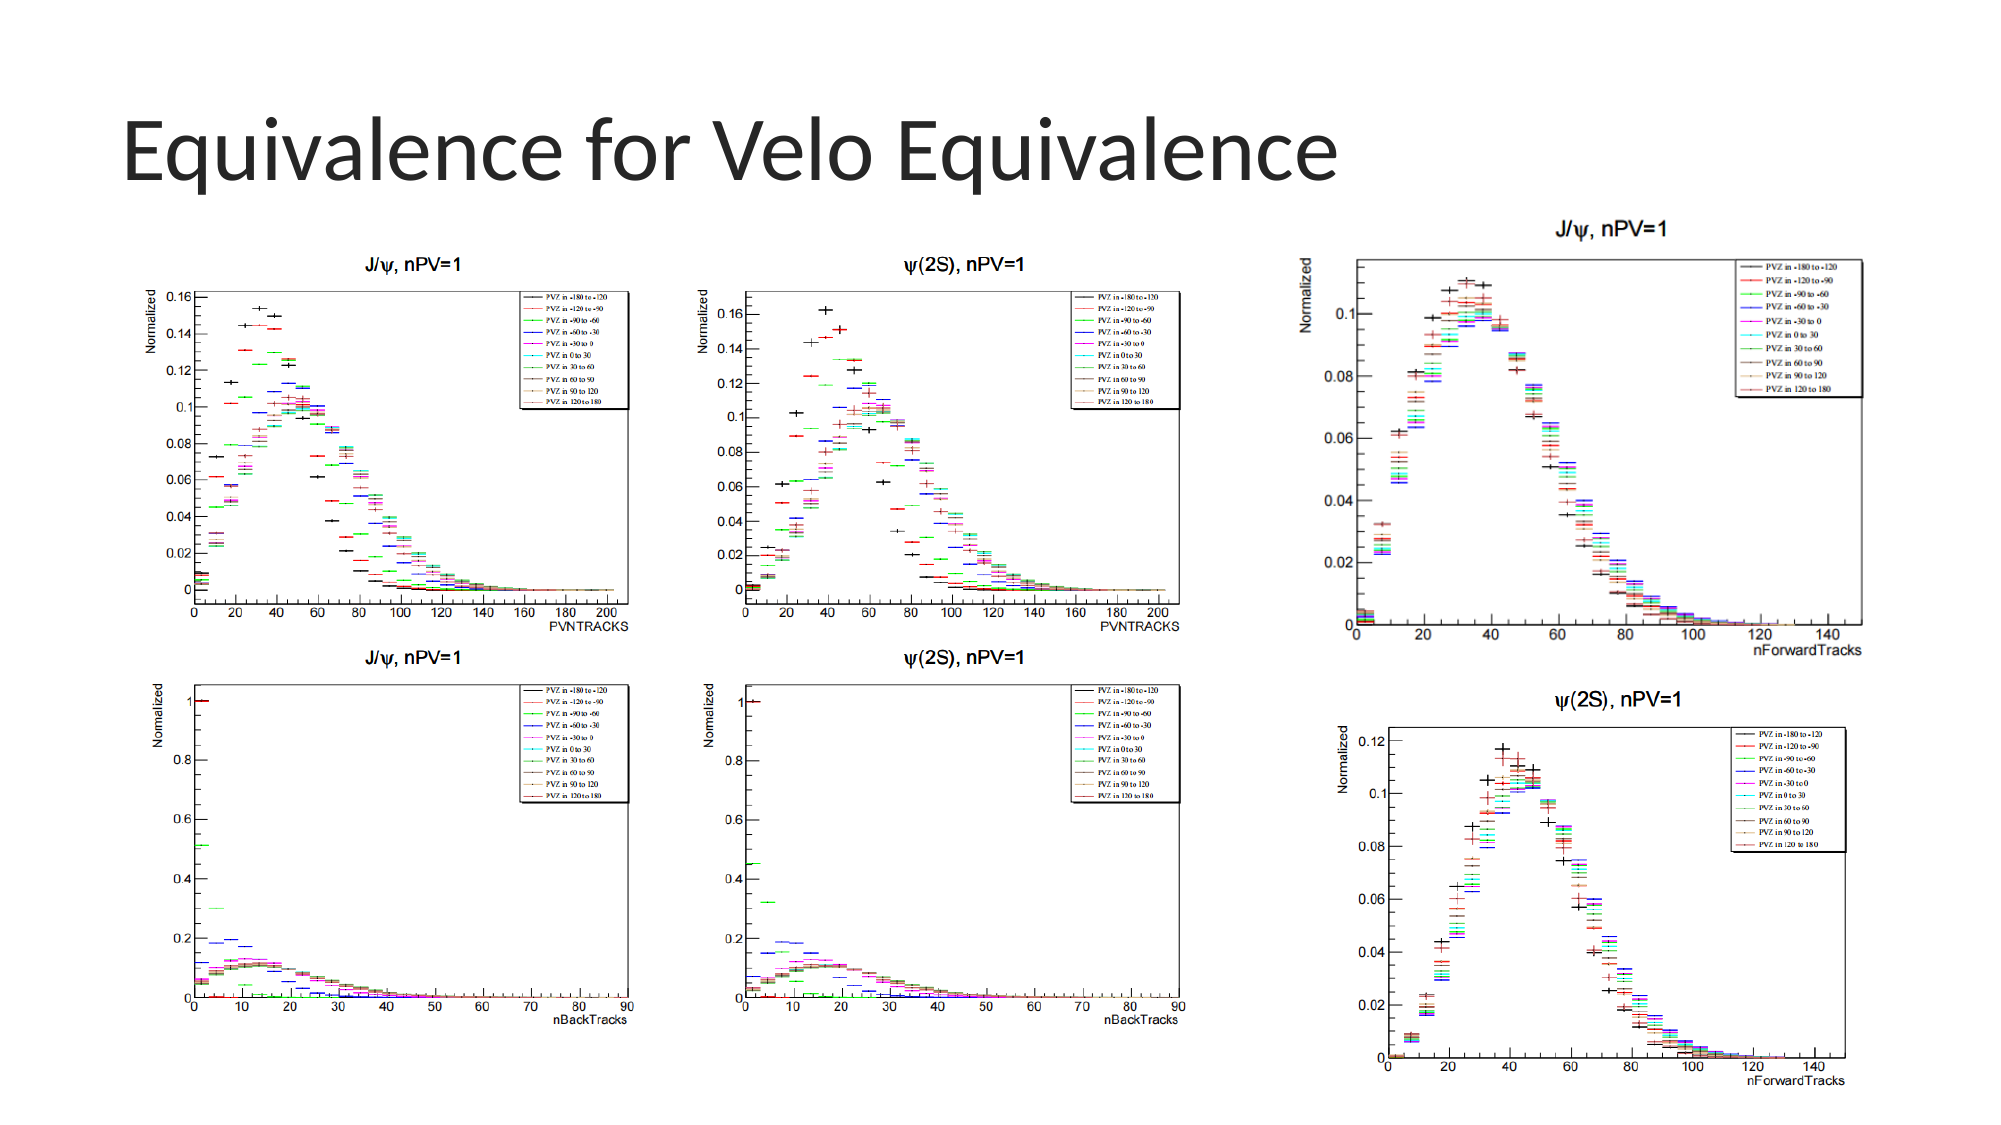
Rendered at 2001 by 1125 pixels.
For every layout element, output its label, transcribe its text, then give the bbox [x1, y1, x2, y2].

picture [1270, 204, 1917, 1113]
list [106, 240, 1253, 1037]
title Equivalence for Velo Equivalence [106, 42, 1832, 260]
